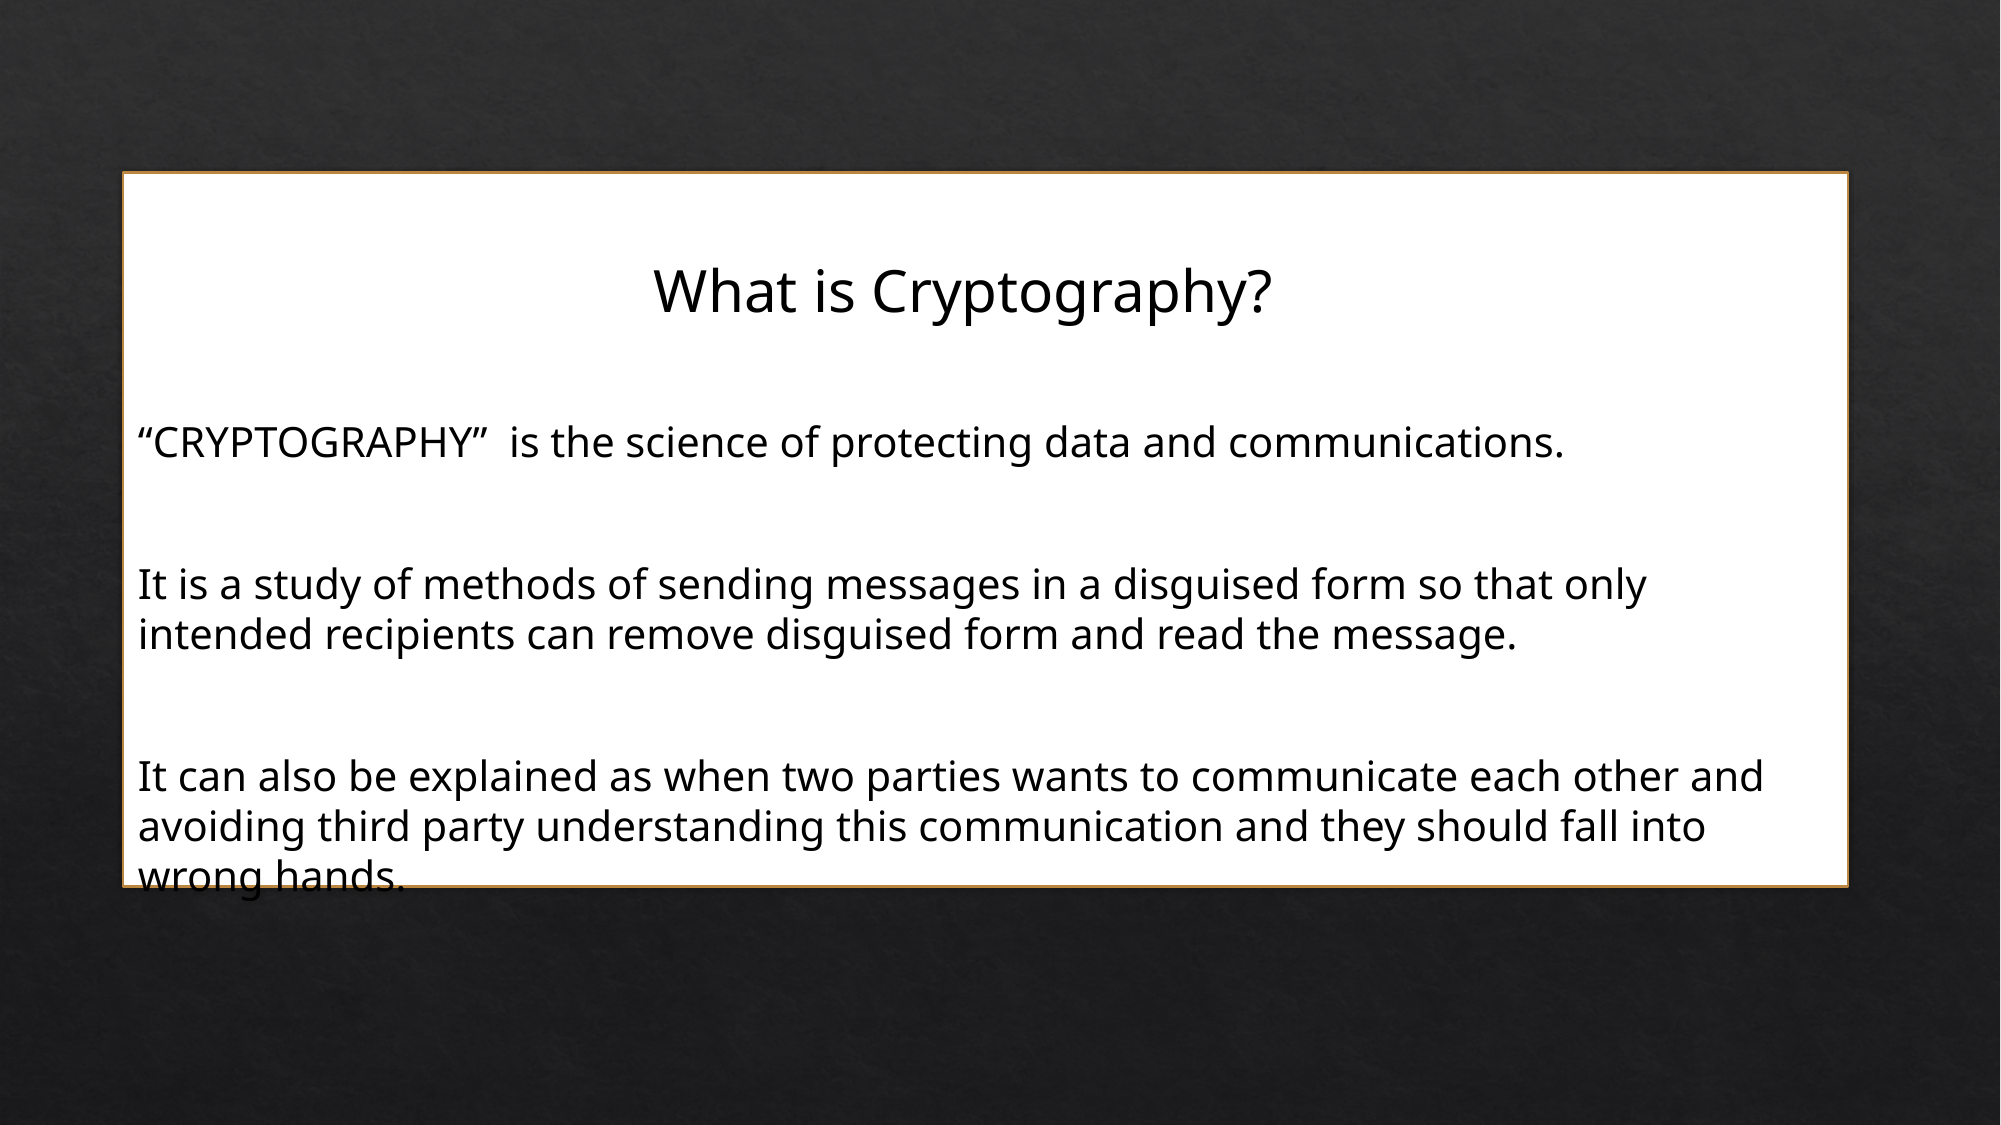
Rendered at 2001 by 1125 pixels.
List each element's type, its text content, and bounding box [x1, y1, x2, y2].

list What is Cryptography? “CRYPTOGRAPHY” is the science of protecting data and communications. It is a study of methods of sending messages in a disguised form so that only intended recipients can remove disguised form and read the message. It can also be explained as when two parties wants to communicate each other and avoiding third party understanding this communication and they should fall into wrong hands. [122, 171, 1849, 888]
